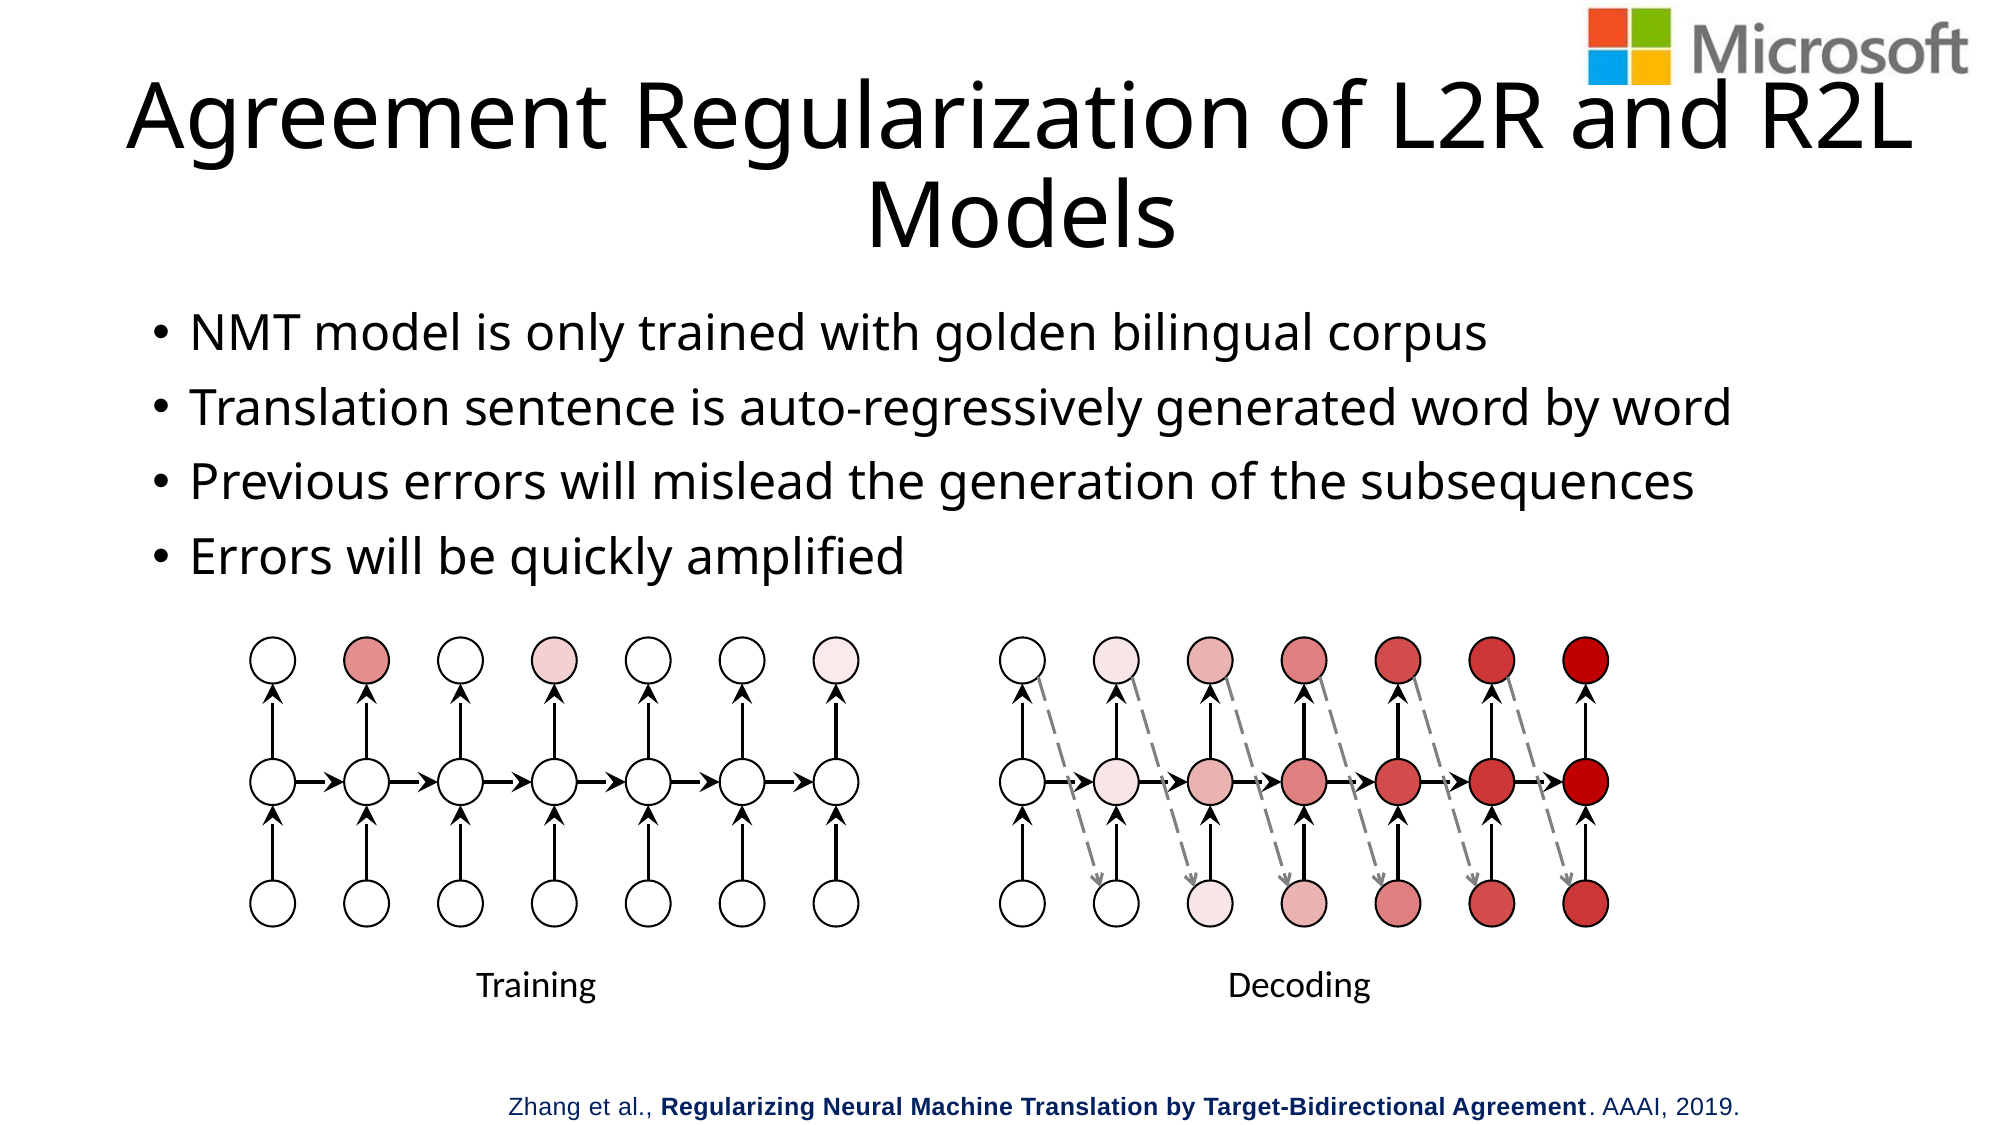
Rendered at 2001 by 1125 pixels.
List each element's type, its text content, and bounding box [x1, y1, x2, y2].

text_box Training [461, 952, 612, 1013]
picture [1582, 3, 1976, 85]
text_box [250, 637, 859, 927]
title Agreement Regularization of L2R and R2L Models [85, 59, 1959, 278]
list NMT model is only trained with golden bilingual corpus Translation sentence is auto-regressively generated word by word Previous errors will mislead the generation of the subsequences Errors will be quickly amplified [137, 299, 1863, 1014]
text_box Decoding [1213, 952, 1386, 1013]
text_box Zhang et al., Regularizing Neural Machine Translation by Target-Bidirectional Agreement. AAAI, 2019. [382, 1093, 1867, 1121]
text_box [999, 637, 1609, 927]
